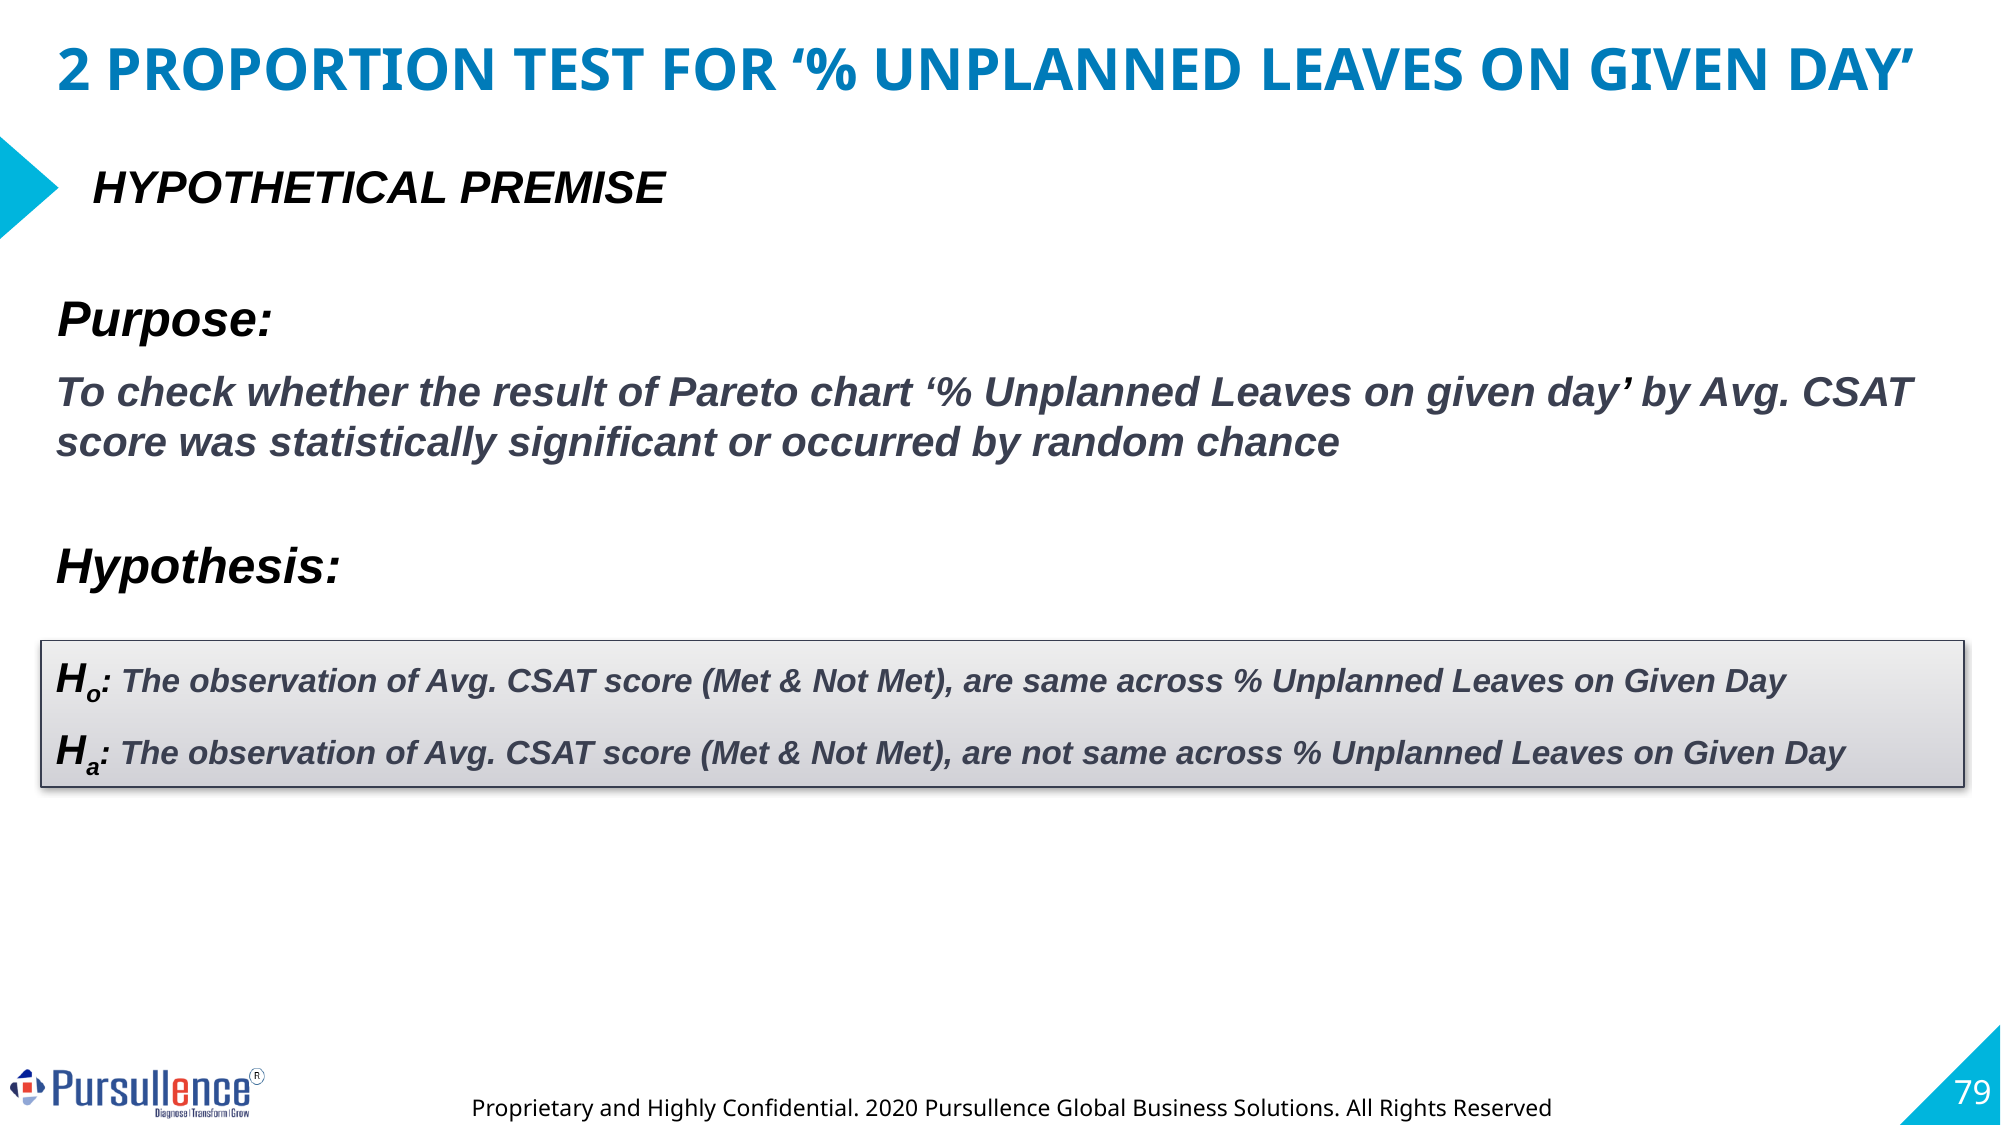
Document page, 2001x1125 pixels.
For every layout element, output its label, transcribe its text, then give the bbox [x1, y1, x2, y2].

text_box To check whether the result of Pareto chart ‘% Unplanned Leaves on given day’ by Avg. CSAT score was statistically significant or occurred by random chance [41, 356, 1964, 872]
picture [0, 1061, 265, 1122]
text_box Proprietary and Highly Confidential. 2020 Pursullence Global Business Solutions. All Rights Reserved [456, 1085, 1734, 1125]
text_box Purpose: [42, 278, 289, 354]
text_box HYPOTHETICAL PREMISE [78, 150, 878, 221]
slide_number 79 [1891, 1014, 1992, 1117]
text_box 2 PROPORTION TEST FOR ‘% UNPLANNED LEAVES ON GIVEN DAY’ [0, 0, 1992, 144]
